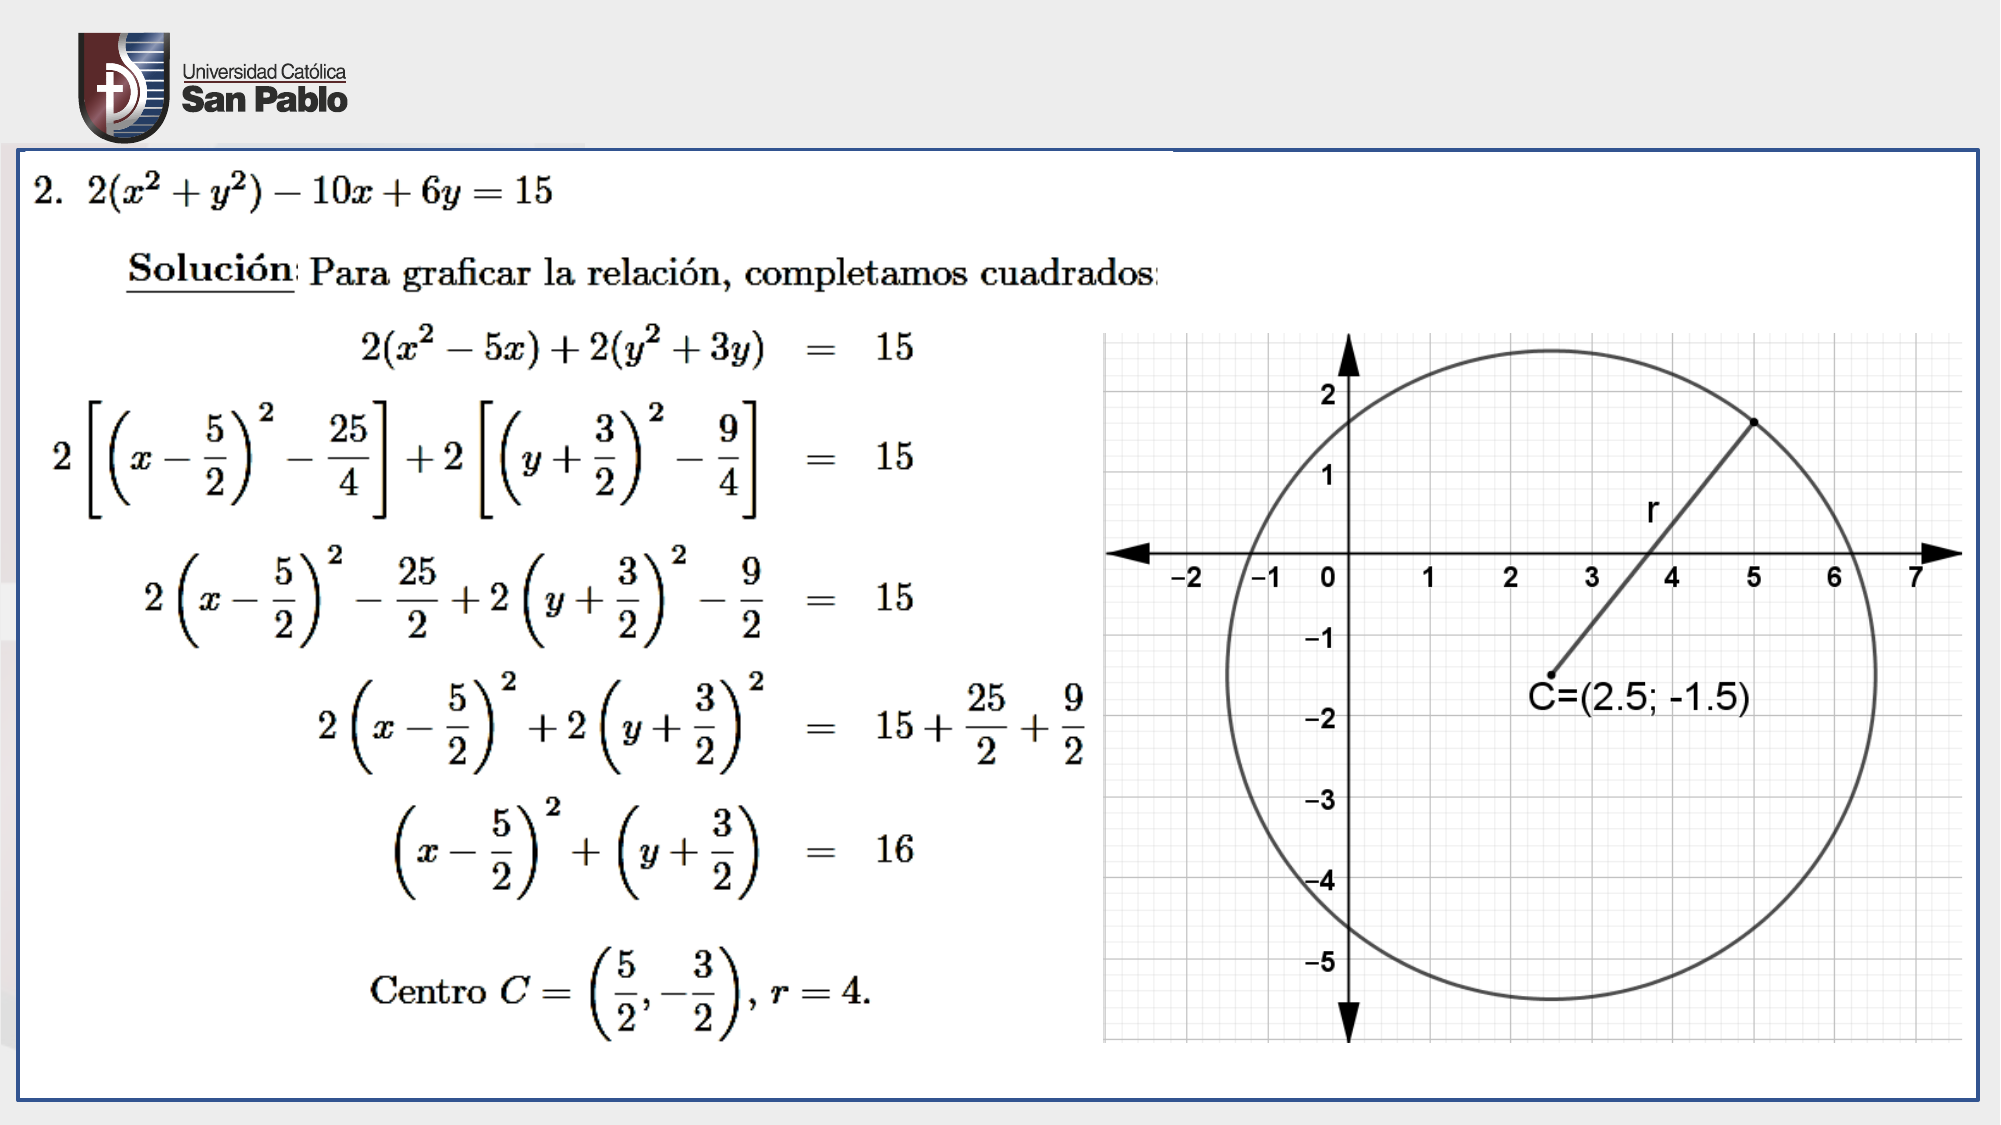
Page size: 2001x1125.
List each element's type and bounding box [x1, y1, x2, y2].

picture [291, 930, 927, 1062]
picture [33, 789, 1095, 925]
picture [33, 536, 1095, 659]
picture [33, 313, 1095, 383]
picture [1103, 333, 1963, 1044]
picture [33, 664, 1095, 784]
picture [33, 388, 1095, 531]
text_box [16, 148, 1980, 1102]
picture [25, 150, 1174, 304]
